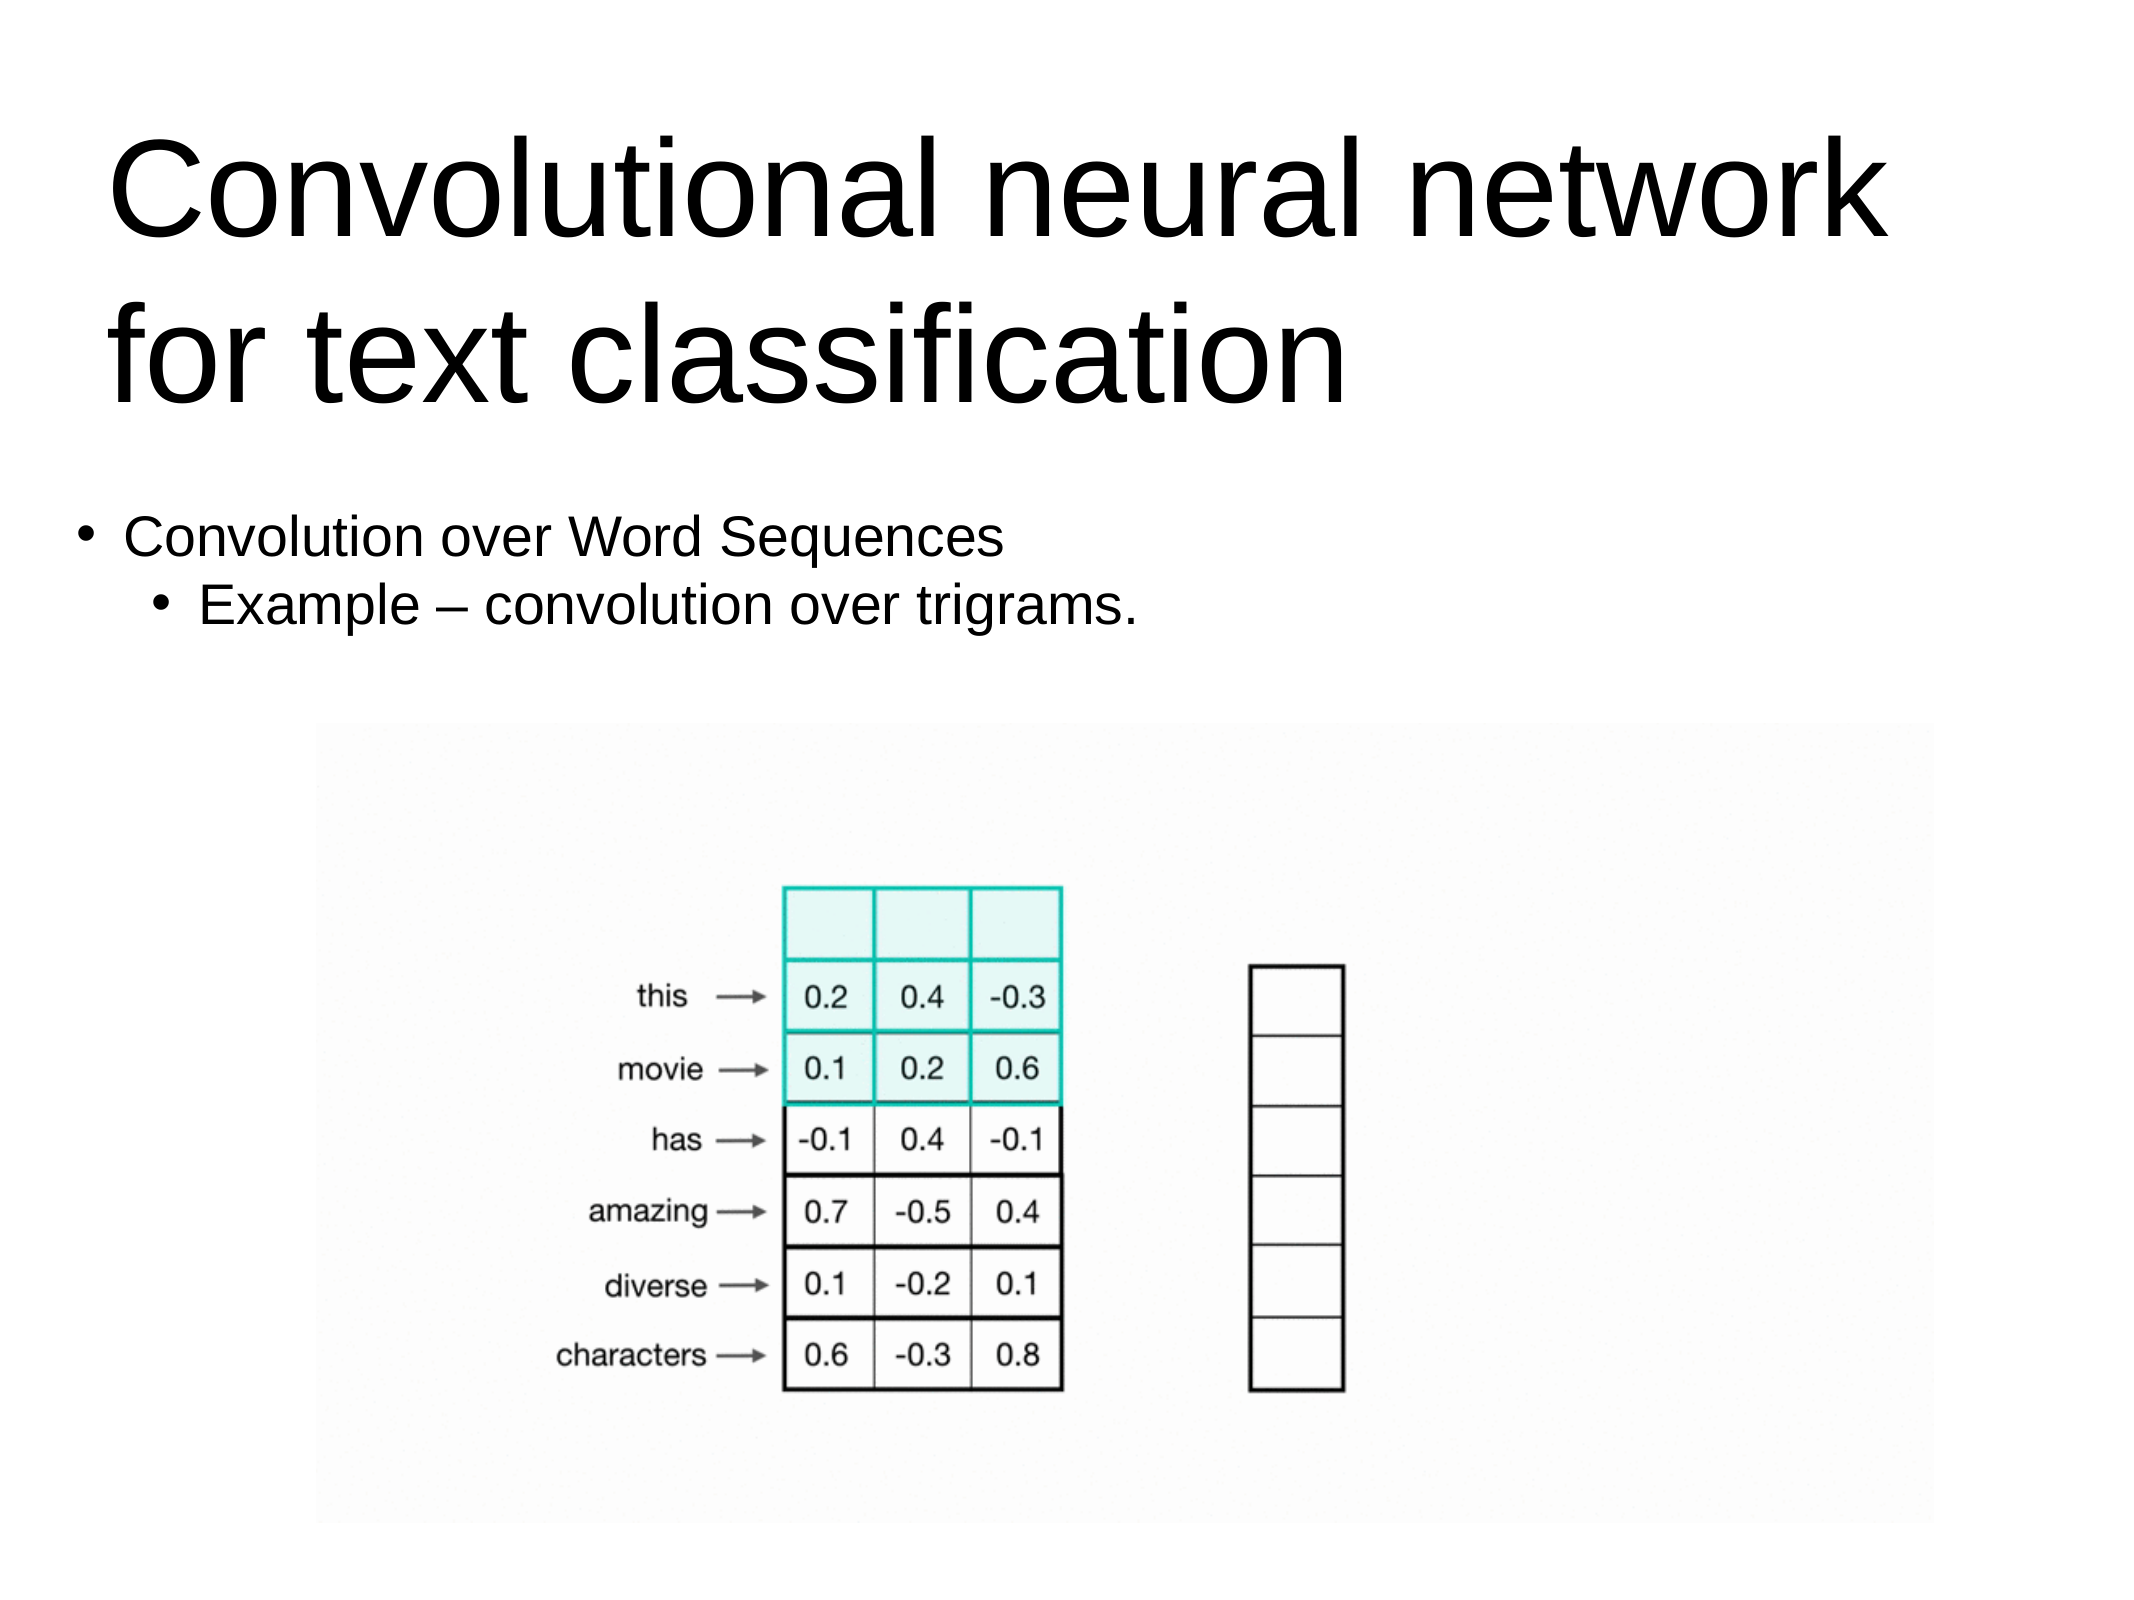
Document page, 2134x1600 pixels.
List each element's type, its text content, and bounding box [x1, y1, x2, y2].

picture [316, 723, 1935, 1523]
text_box Convolution over Word Sequences Example – convolution over trigrams. [61, 491, 2080, 1525]
title Convolutional neural network for text classification [104, 96, 1898, 431]
